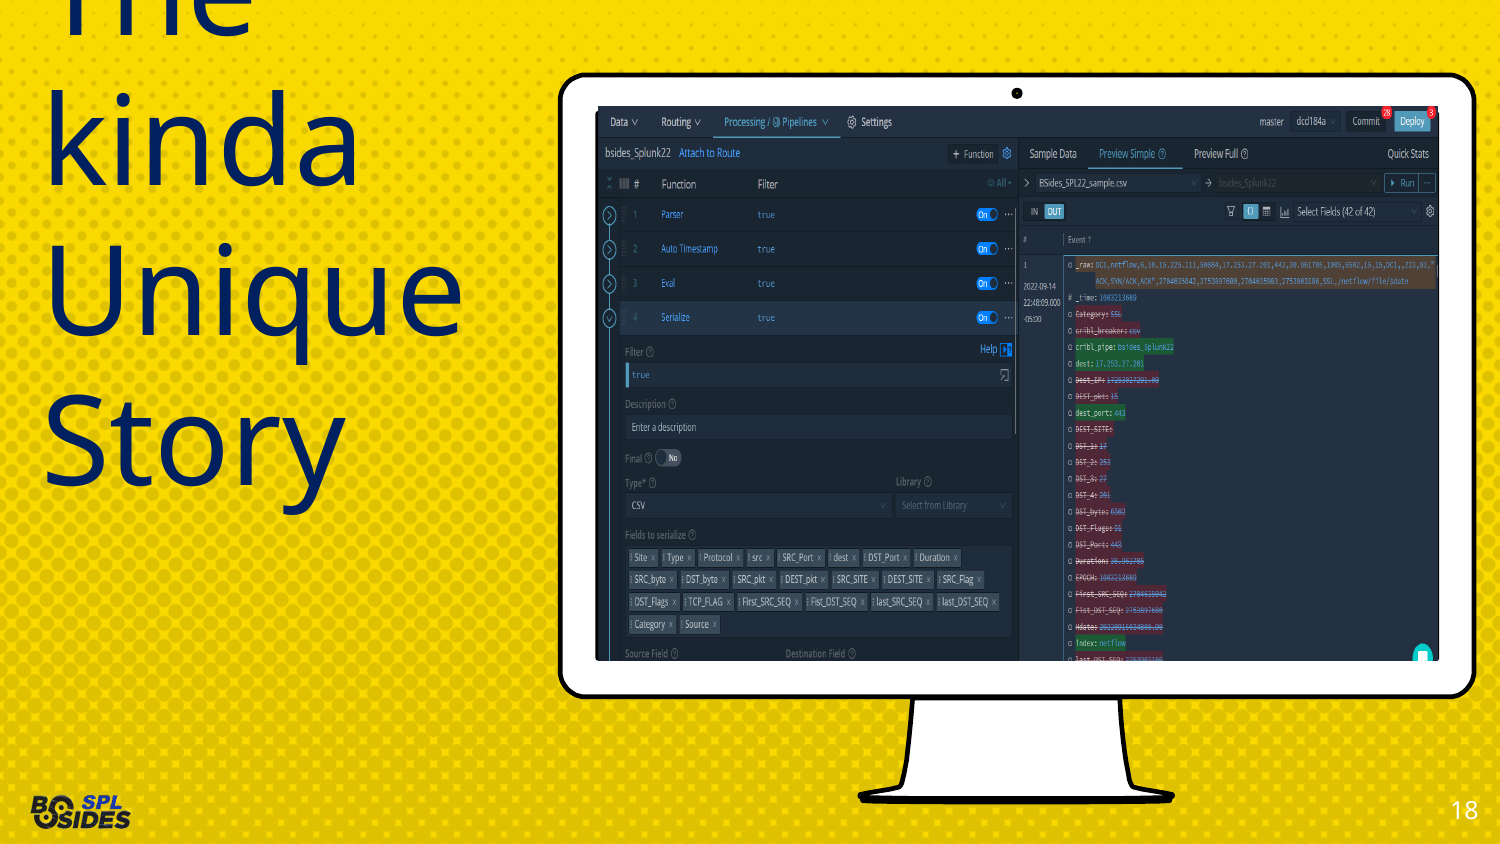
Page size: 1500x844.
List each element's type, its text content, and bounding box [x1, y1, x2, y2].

picture [0, 788, 173, 835]
slide_number 18 [1403, 779, 1494, 844]
list The kinda Unique Story [26, 44, 562, 526]
text_box [859, 698, 1173, 803]
picture [598, 106, 1438, 661]
text_box [560, 75, 1474, 697]
